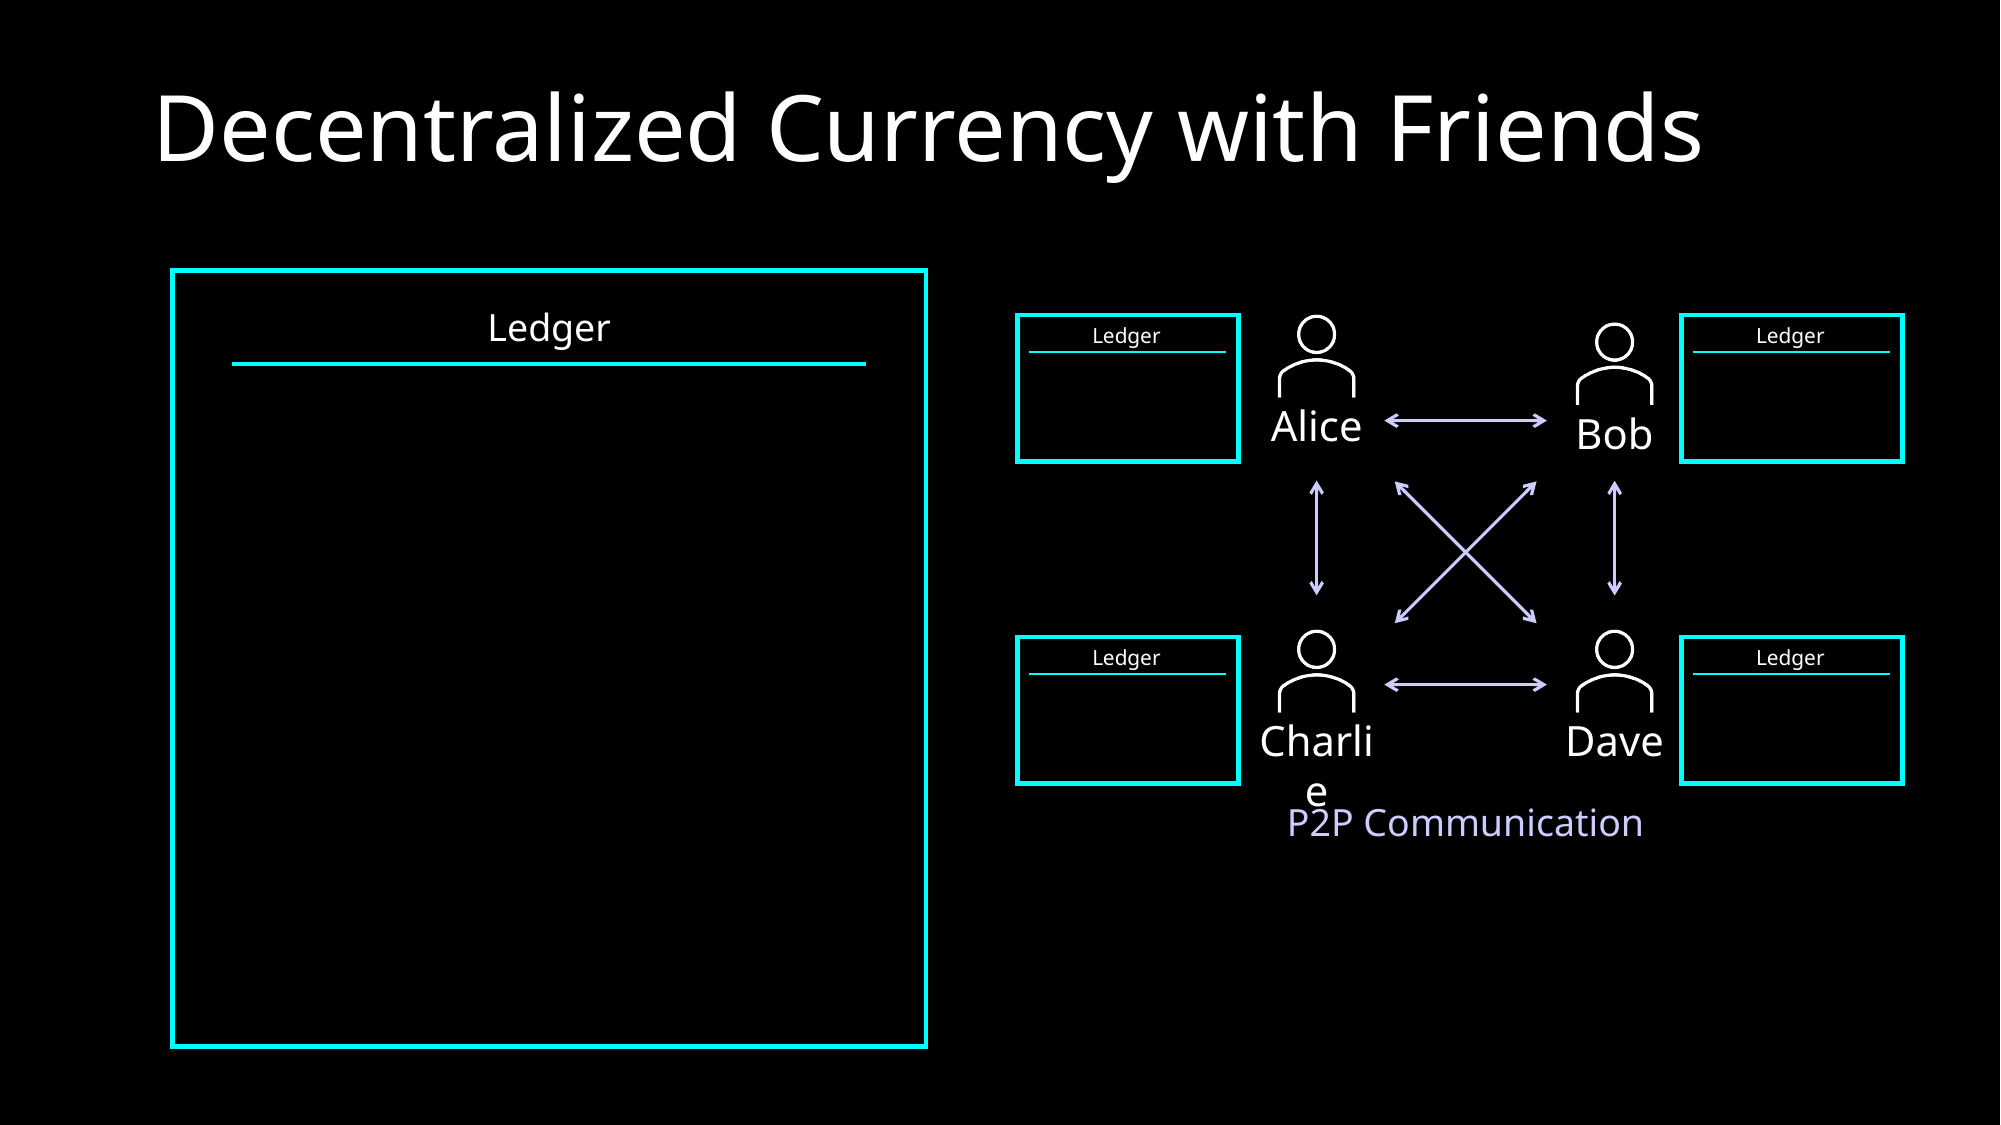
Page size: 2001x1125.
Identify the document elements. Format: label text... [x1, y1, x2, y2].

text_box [172, 270, 926, 1047]
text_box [1681, 636, 1903, 784]
text_box P2P Communication [1270, 791, 1661, 852]
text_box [1681, 314, 1903, 462]
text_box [1238, 298, 1693, 774]
title Decentralized Currency with Friends [137, 59, 1863, 203]
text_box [1017, 314, 1238, 462]
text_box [1017, 636, 1239, 784]
